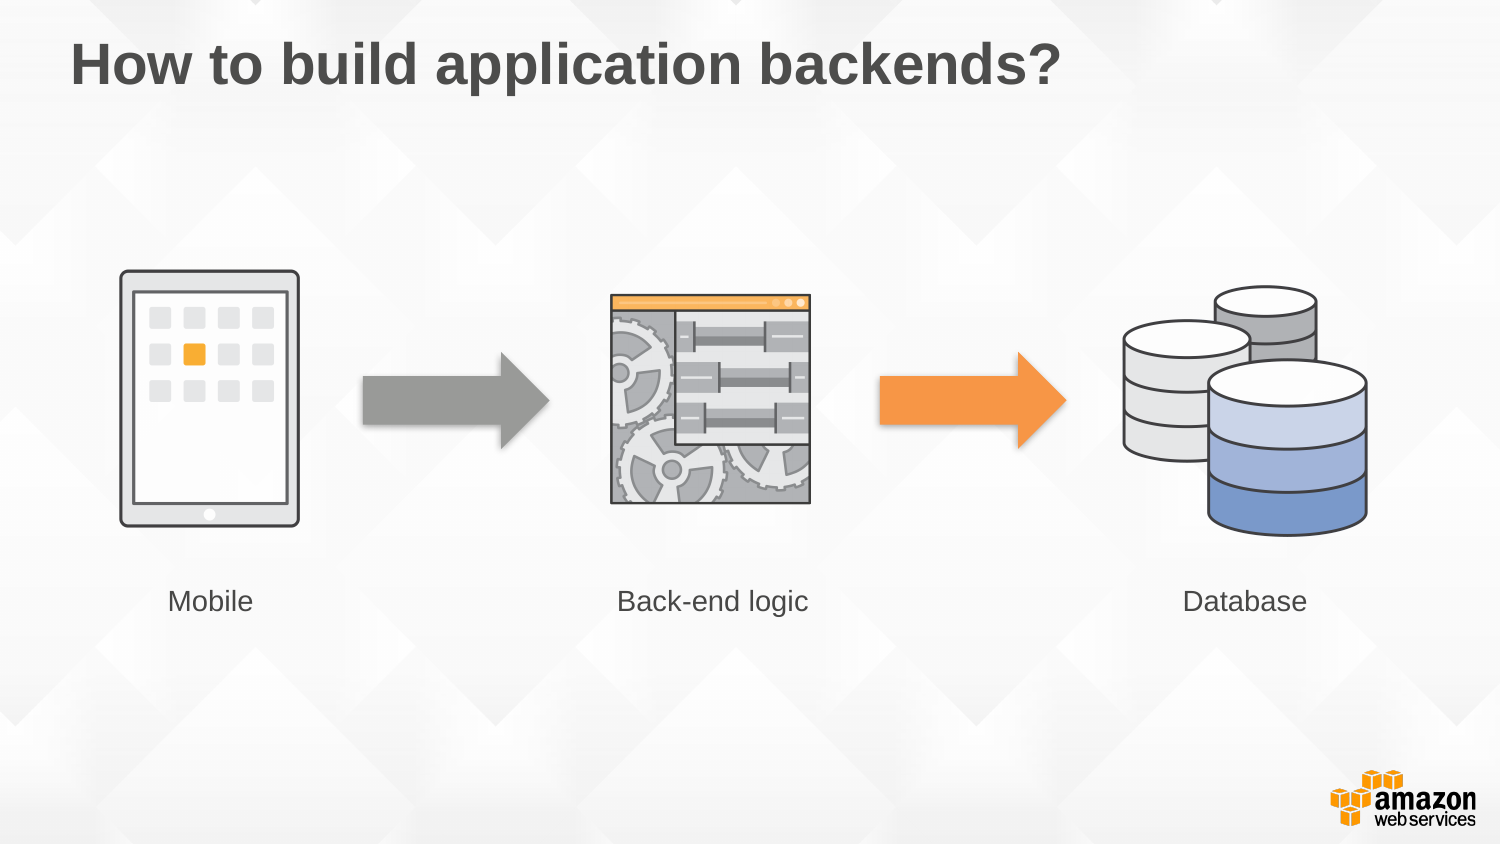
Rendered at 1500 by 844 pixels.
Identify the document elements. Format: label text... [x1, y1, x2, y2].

text_box [372, 351, 551, 450]
title How to build application backends? [55, 18, 1402, 109]
text_box Database [1176, 582, 1314, 618]
text_box Mobile [142, 582, 280, 618]
picture [0, 0, 1500, 844]
text_box Back-end logic [612, 582, 814, 618]
text_box [879, 351, 1068, 450]
